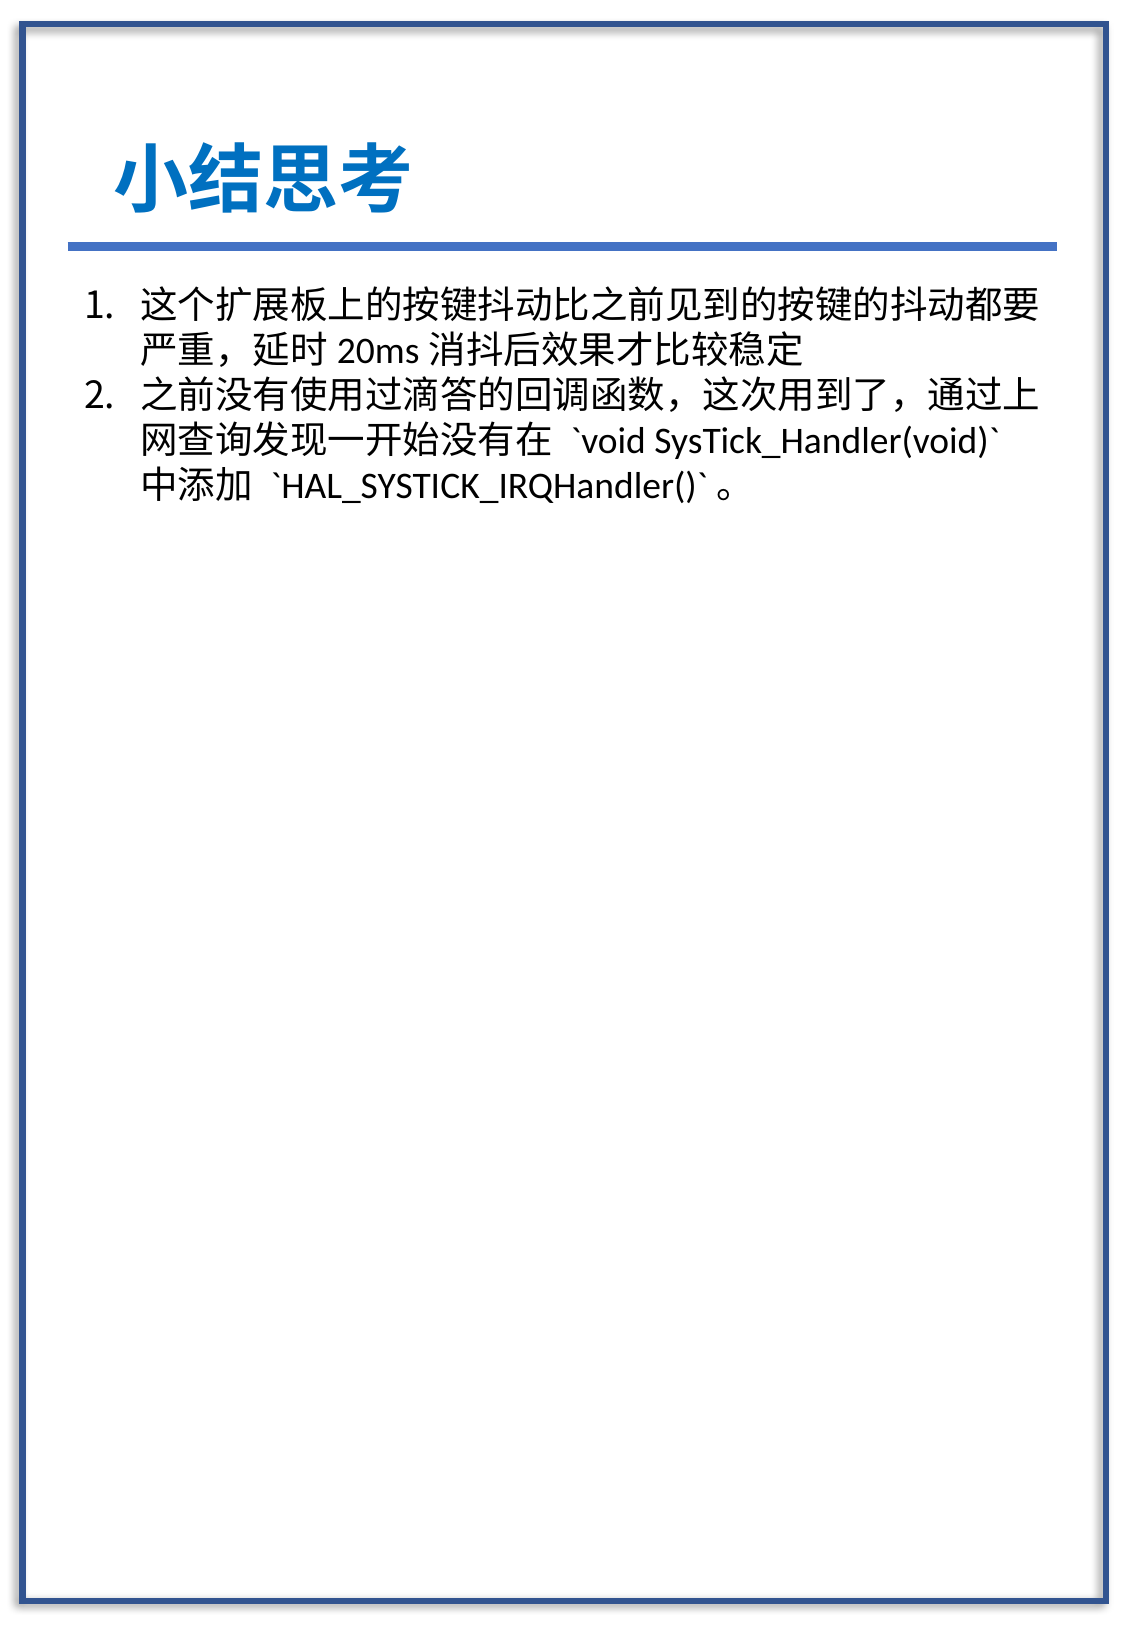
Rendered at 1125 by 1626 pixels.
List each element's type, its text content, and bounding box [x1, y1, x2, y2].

text_box [21, 23, 1107, 1602]
text_box 这个扩展板上的按键抖动比之前见到的按键的抖动都要严重，延时20ms消抖后效果才比较稳定 之前没有使用过滴答的回调函数，这次用到了，通过上网查询发现一开始没有在 `void SysTick_Handler(void)` 中添加 `HAL_SYSTICK_IRQHandler()`。 [69, 273, 1059, 514]
text_box 小结思考 [0, 68, 563, 229]
